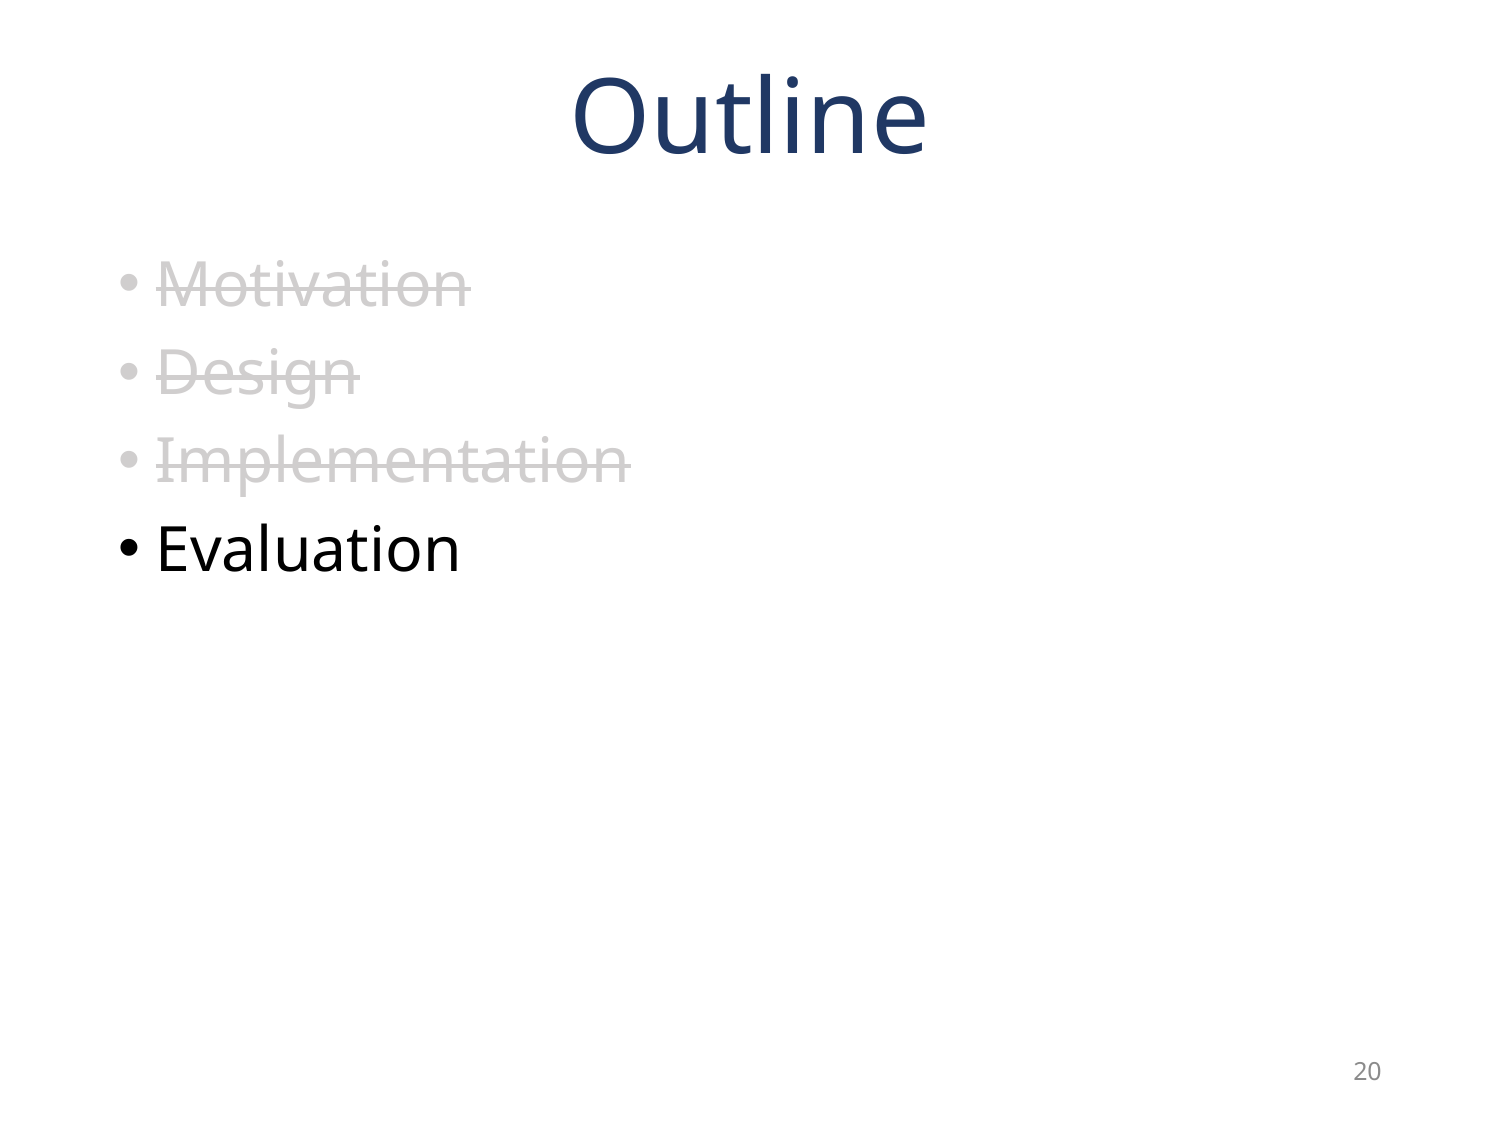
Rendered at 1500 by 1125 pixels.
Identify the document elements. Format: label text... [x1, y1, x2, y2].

slide_number 19 [1059, 1042, 1397, 1103]
title Outline [103, 45, 1397, 195]
list Motivation Design Implementation Evaluation [103, 244, 1397, 959]
